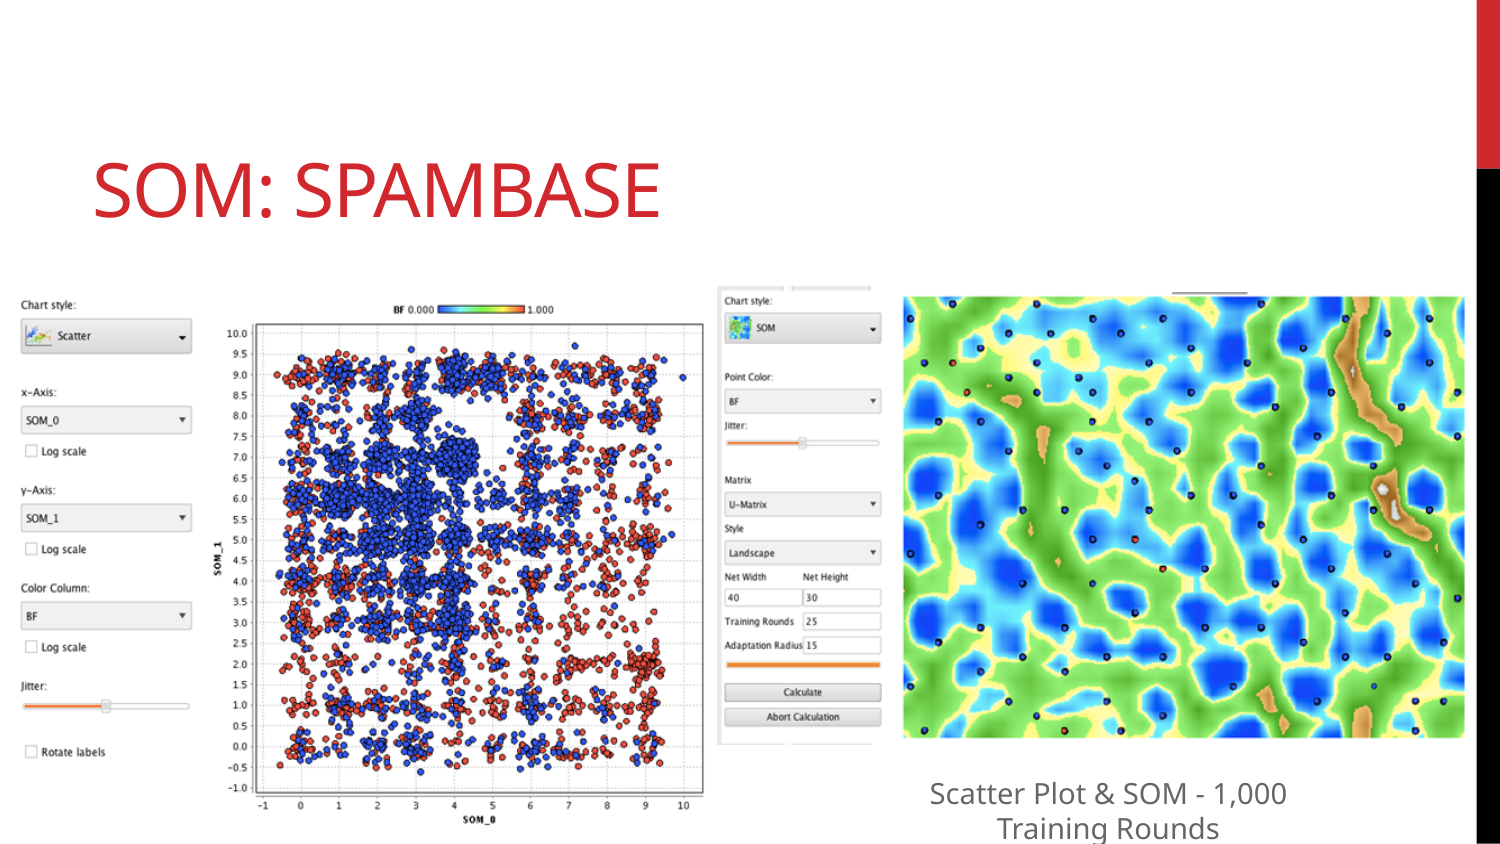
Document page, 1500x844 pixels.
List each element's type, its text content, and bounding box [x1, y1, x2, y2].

text_box Scatter Plot & SOM - 1,000 Training Rounds [862, 751, 1355, 844]
picture [15, 286, 1473, 832]
title SOM: Spambase [77, 121, 1427, 248]
